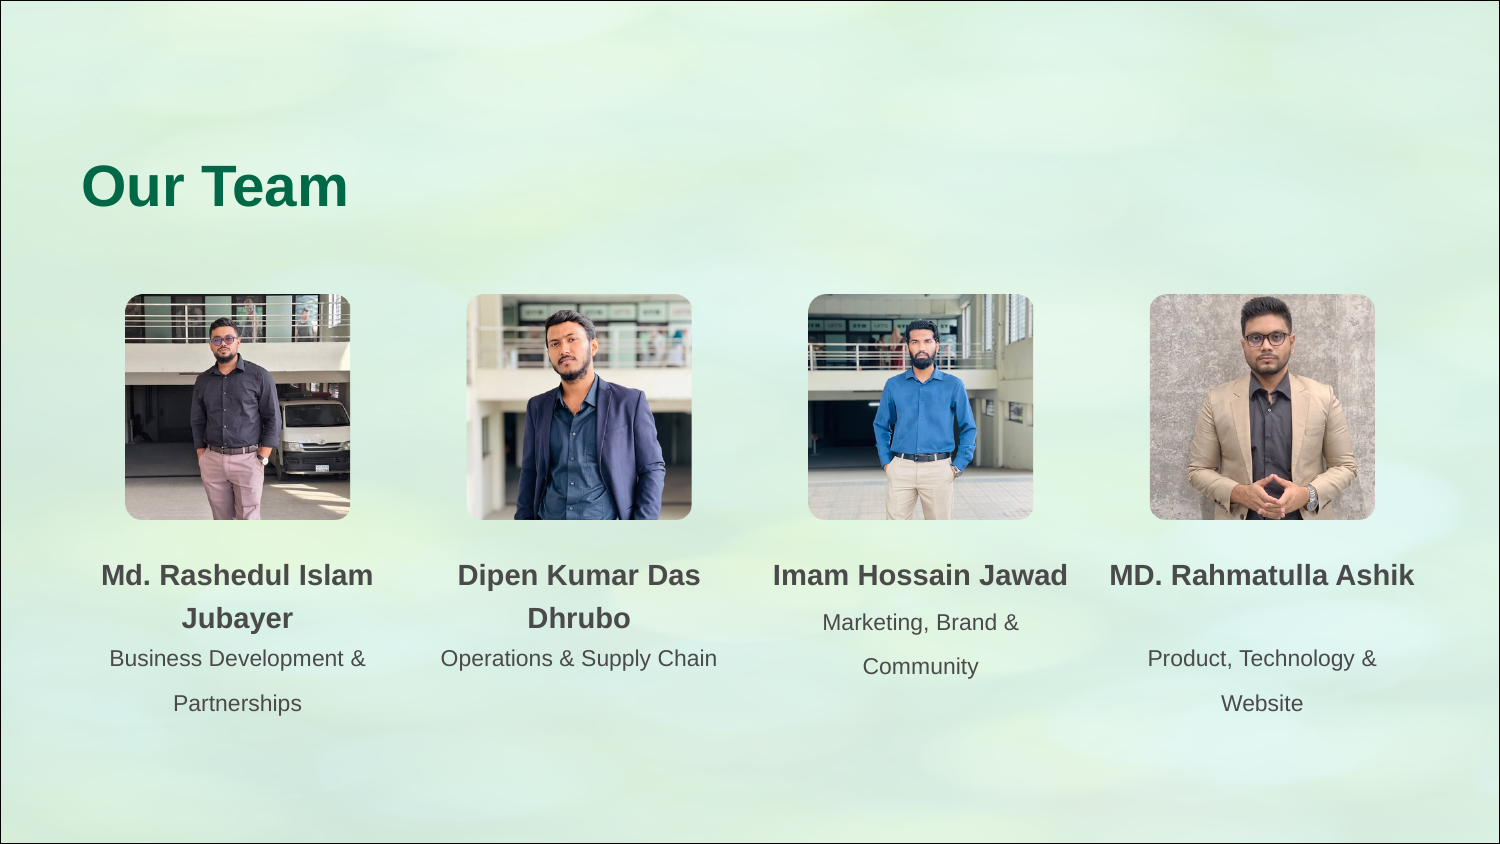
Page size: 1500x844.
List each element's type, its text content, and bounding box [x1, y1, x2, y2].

text_box Product, Technology & Website [1106, 626, 1419, 716]
text_box [808, 294, 1034, 520]
text_box Dipen Kumar Das Dhrubo [422, 547, 736, 626]
text_box Marketing, Brand & Community [764, 590, 1077, 680]
text_box [466, 294, 692, 520]
text_box Md. Rashedul Islam Jubayer [81, 547, 394, 626]
text_box Imam Hossain Jawad [766, 547, 1076, 590]
text_box Operations & Supply Chain [422, 626, 736, 672]
text_box Our Team [81, 131, 663, 219]
text_box [125, 294, 351, 520]
text_box [1149, 294, 1375, 520]
text_box MD. Rahmatulla Ashik [1106, 547, 1419, 592]
text_box [0, 0, 1500, 844]
text_box Business Development & Partnerships [81, 626, 394, 716]
